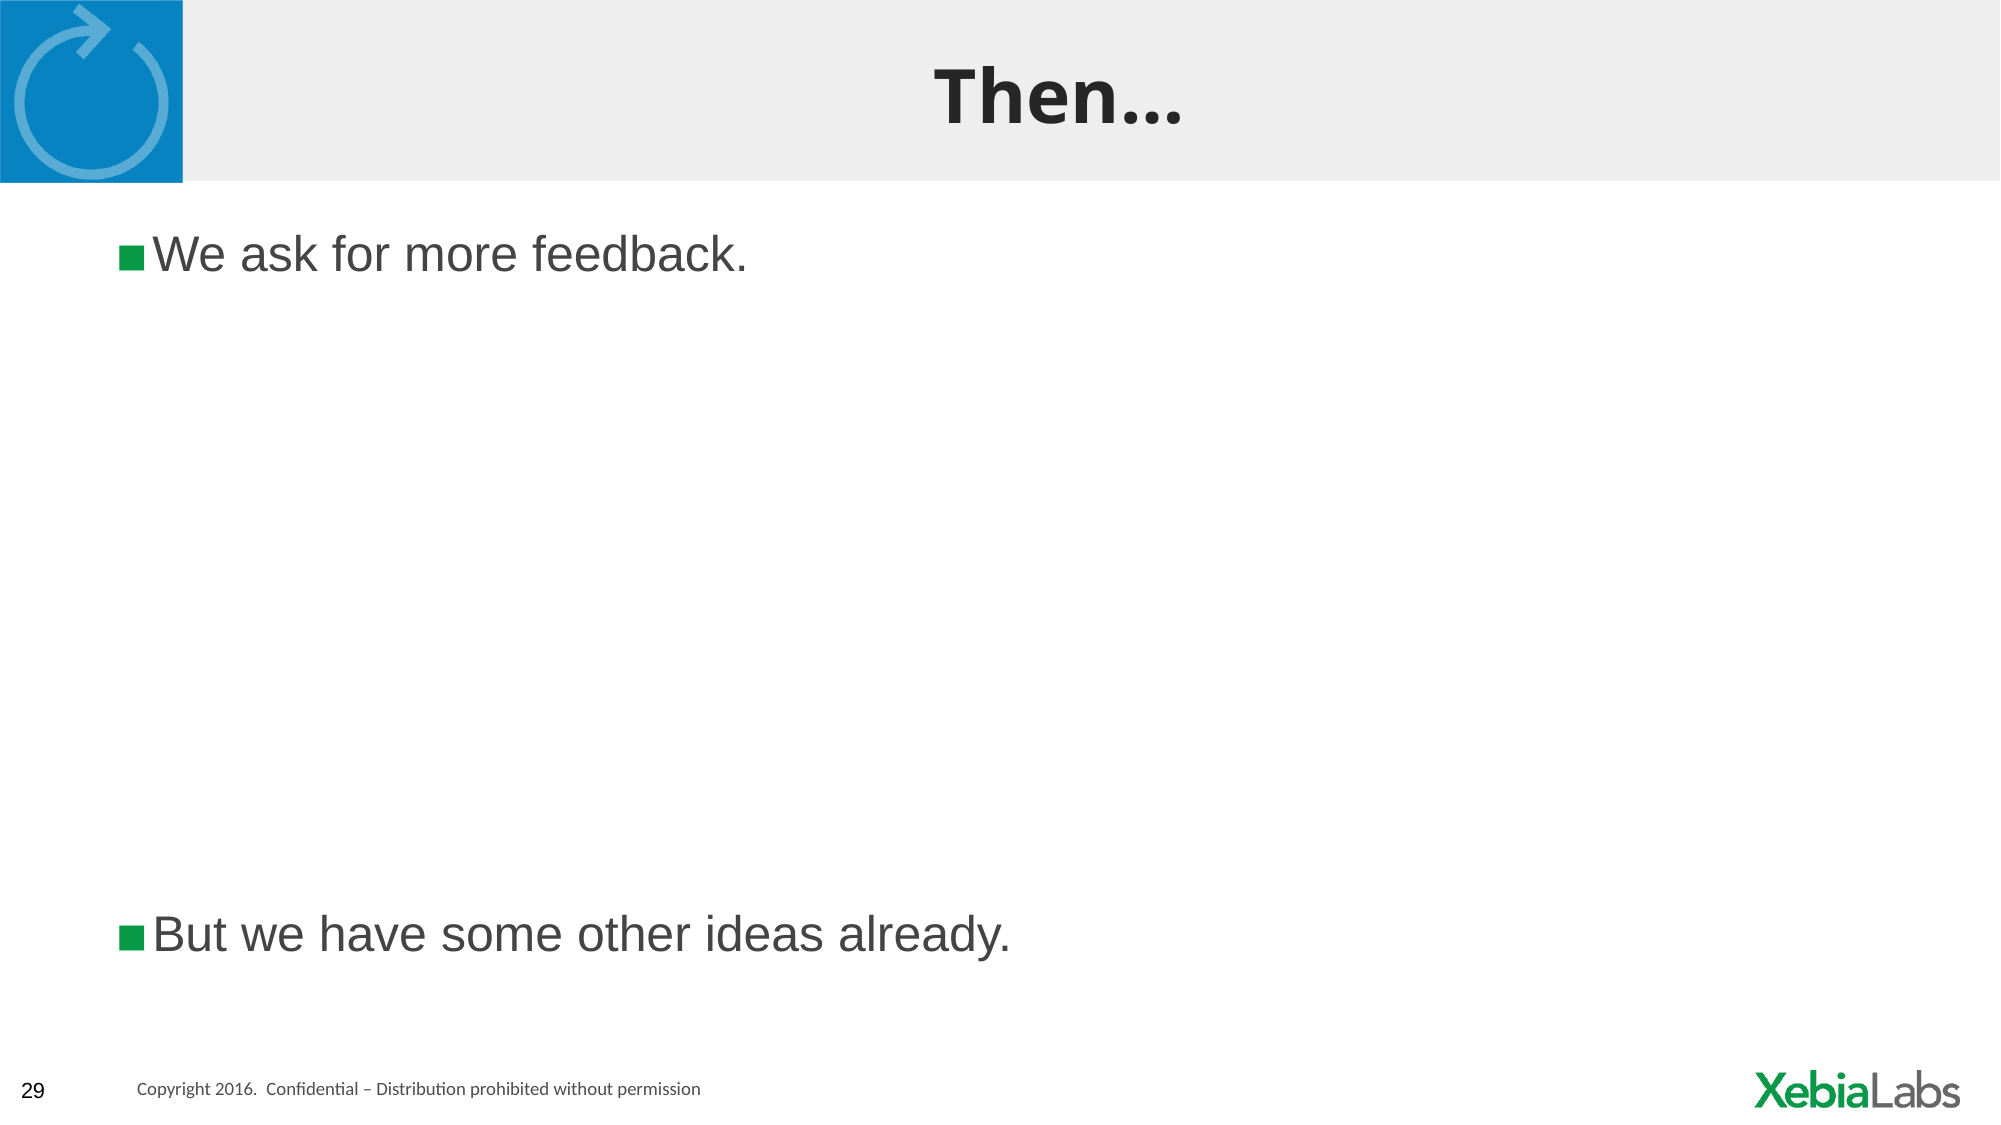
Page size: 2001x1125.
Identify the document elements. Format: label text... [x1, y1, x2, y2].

list We ask for more feedback. But we have some other ideas already. [99, 214, 1950, 1056]
picture [15, 5, 168, 179]
picture [1754, 1070, 1960, 1108]
title Then… [218, 11, 1900, 176]
